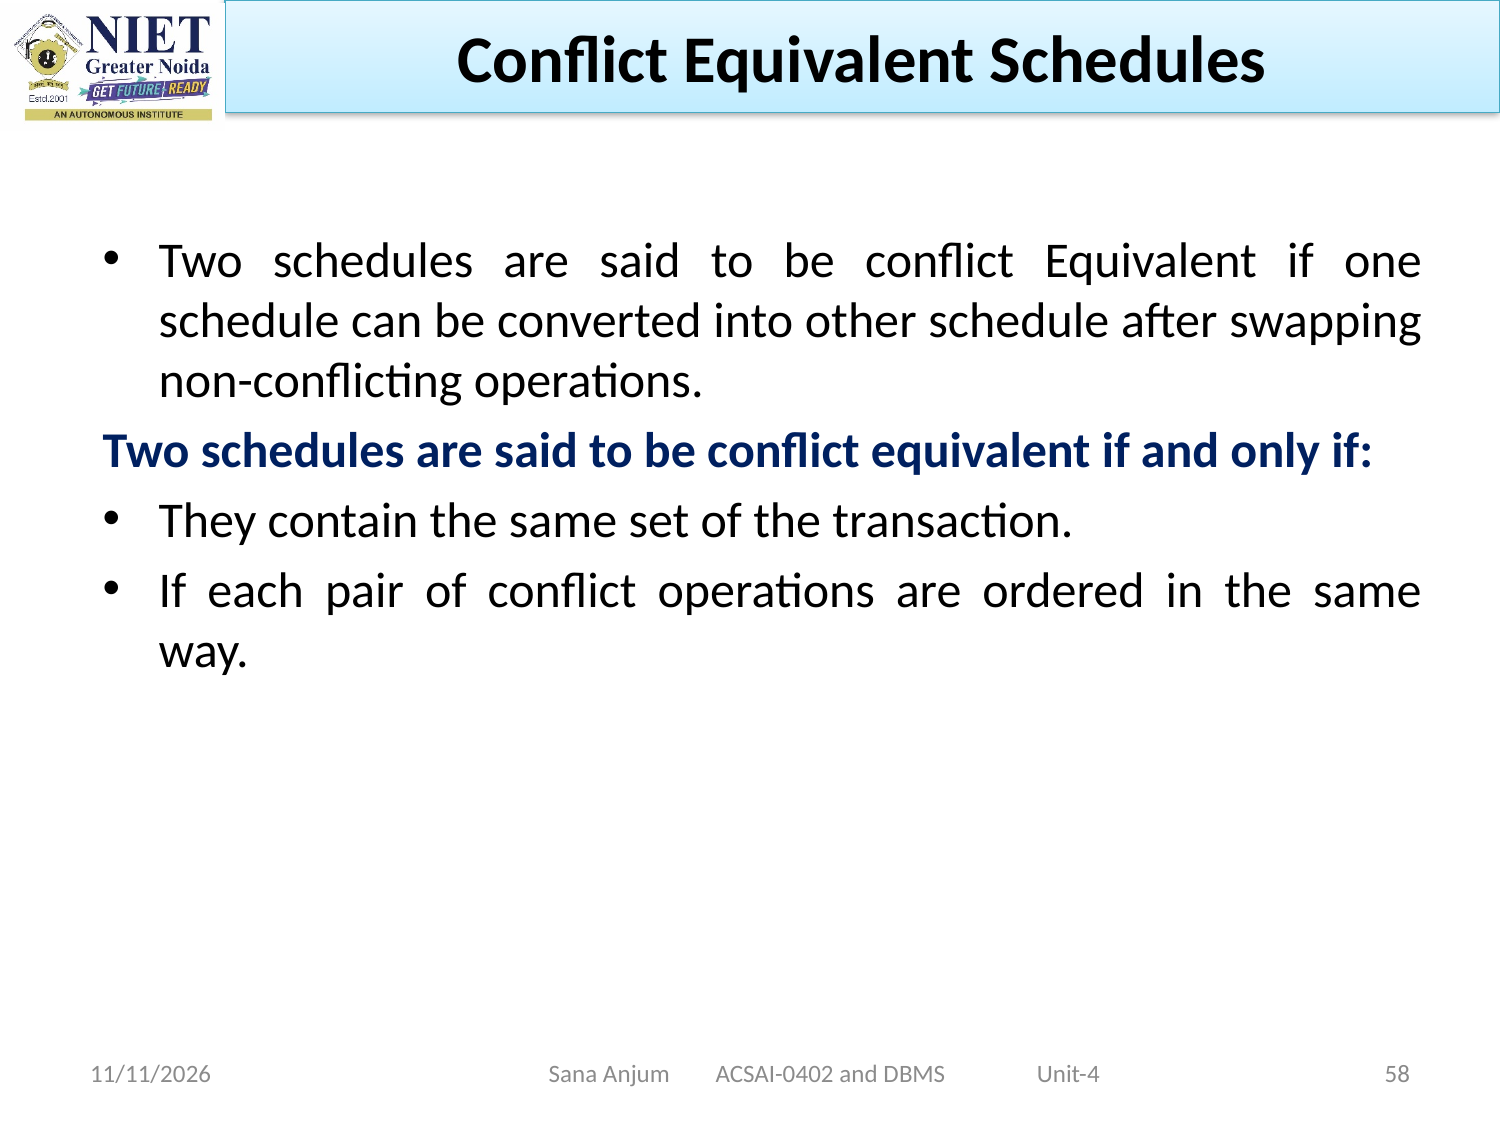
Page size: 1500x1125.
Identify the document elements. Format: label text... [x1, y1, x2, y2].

slide_number 58 [1074, 1042, 1425, 1103]
footer Sana Anjum ACSAI-0402 and DBMS Unit-4 [412, 1042, 1074, 1103]
text_box Conflict Equivalent Schedules [224, 0, 1500, 113]
picture [0, 2, 226, 131]
list Two schedules are said to be conflict Equivalent if one schedule can be converted into other schedule after swapping non-conflicting operations. Two schedules are said to be conflict equivalent if and only if: They contain the same set of the transaction. If each pair of conflict operations are ordered in the same way. [87, 149, 1438, 1038]
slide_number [75, 1042, 412, 1103]
